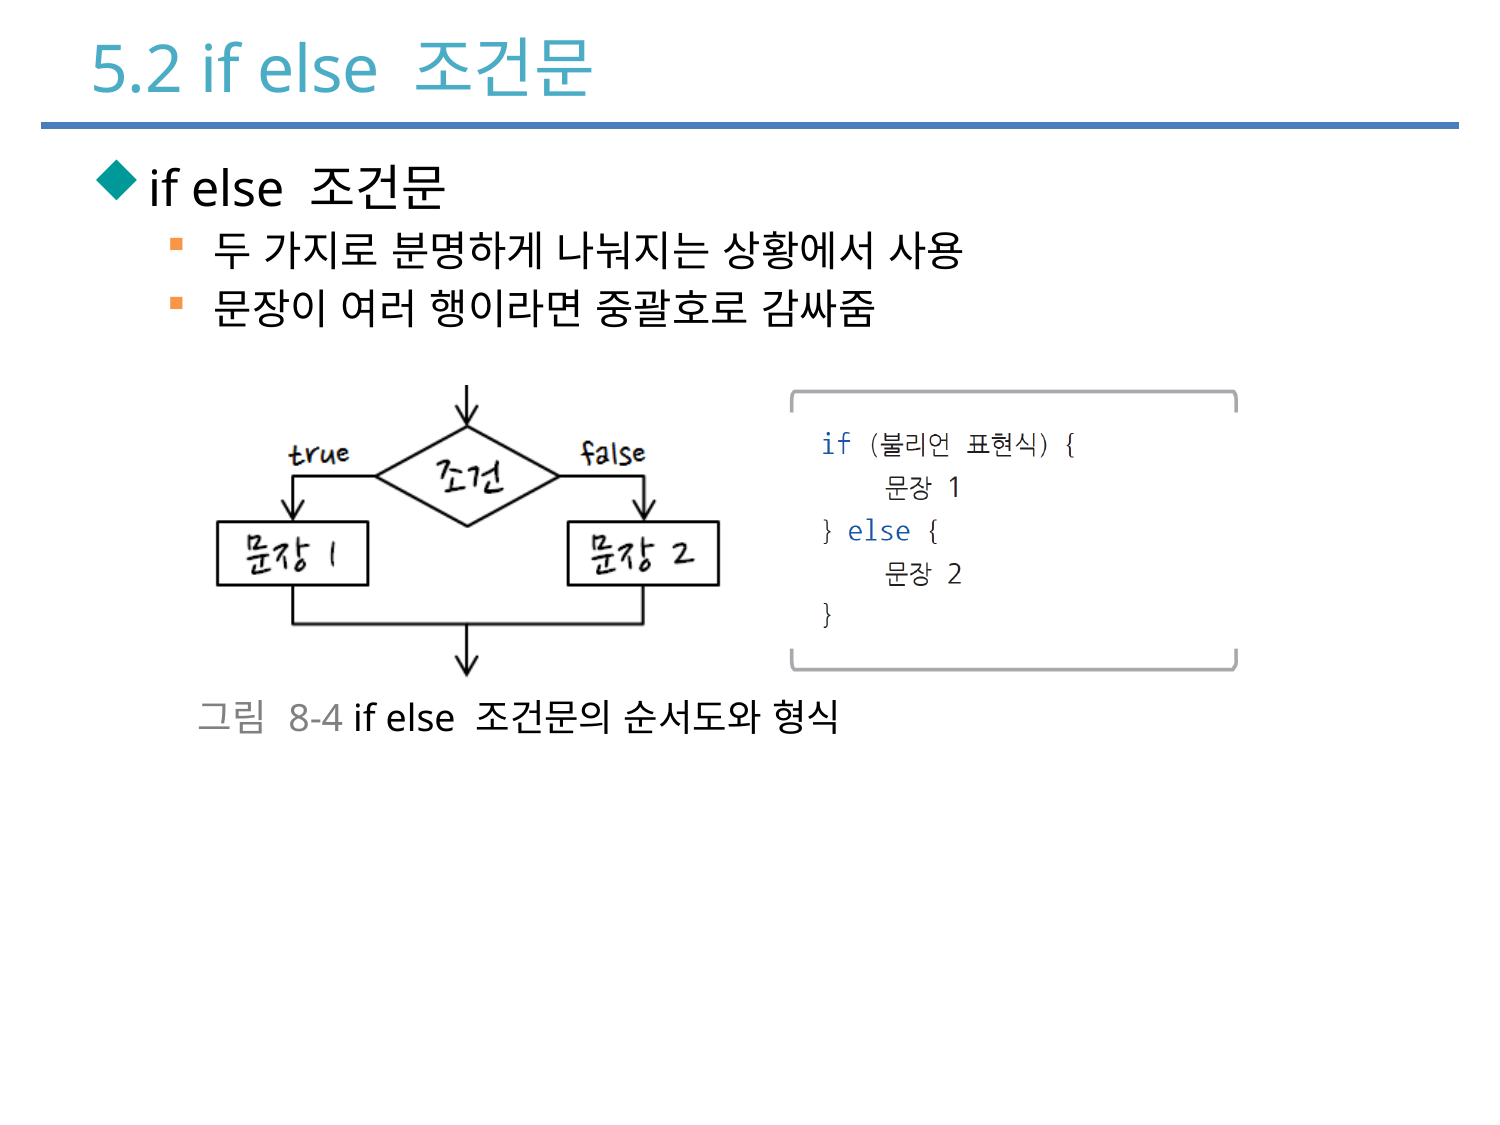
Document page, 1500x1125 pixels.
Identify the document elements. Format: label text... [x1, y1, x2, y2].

list if else 조건문 두 가지로 분명하게 나눠지는 상황에서 사용 문장이 여러 행이라면 중괄호로 감싸줌 [76, 148, 1459, 1094]
picture [206, 385, 732, 681]
picture [785, 385, 1240, 674]
table_header 그림 8-4 if else 조건문의 순서도와 형식 [184, 681, 962, 749]
title 5.2 if else 조건문 [75, 19, 1425, 114]
